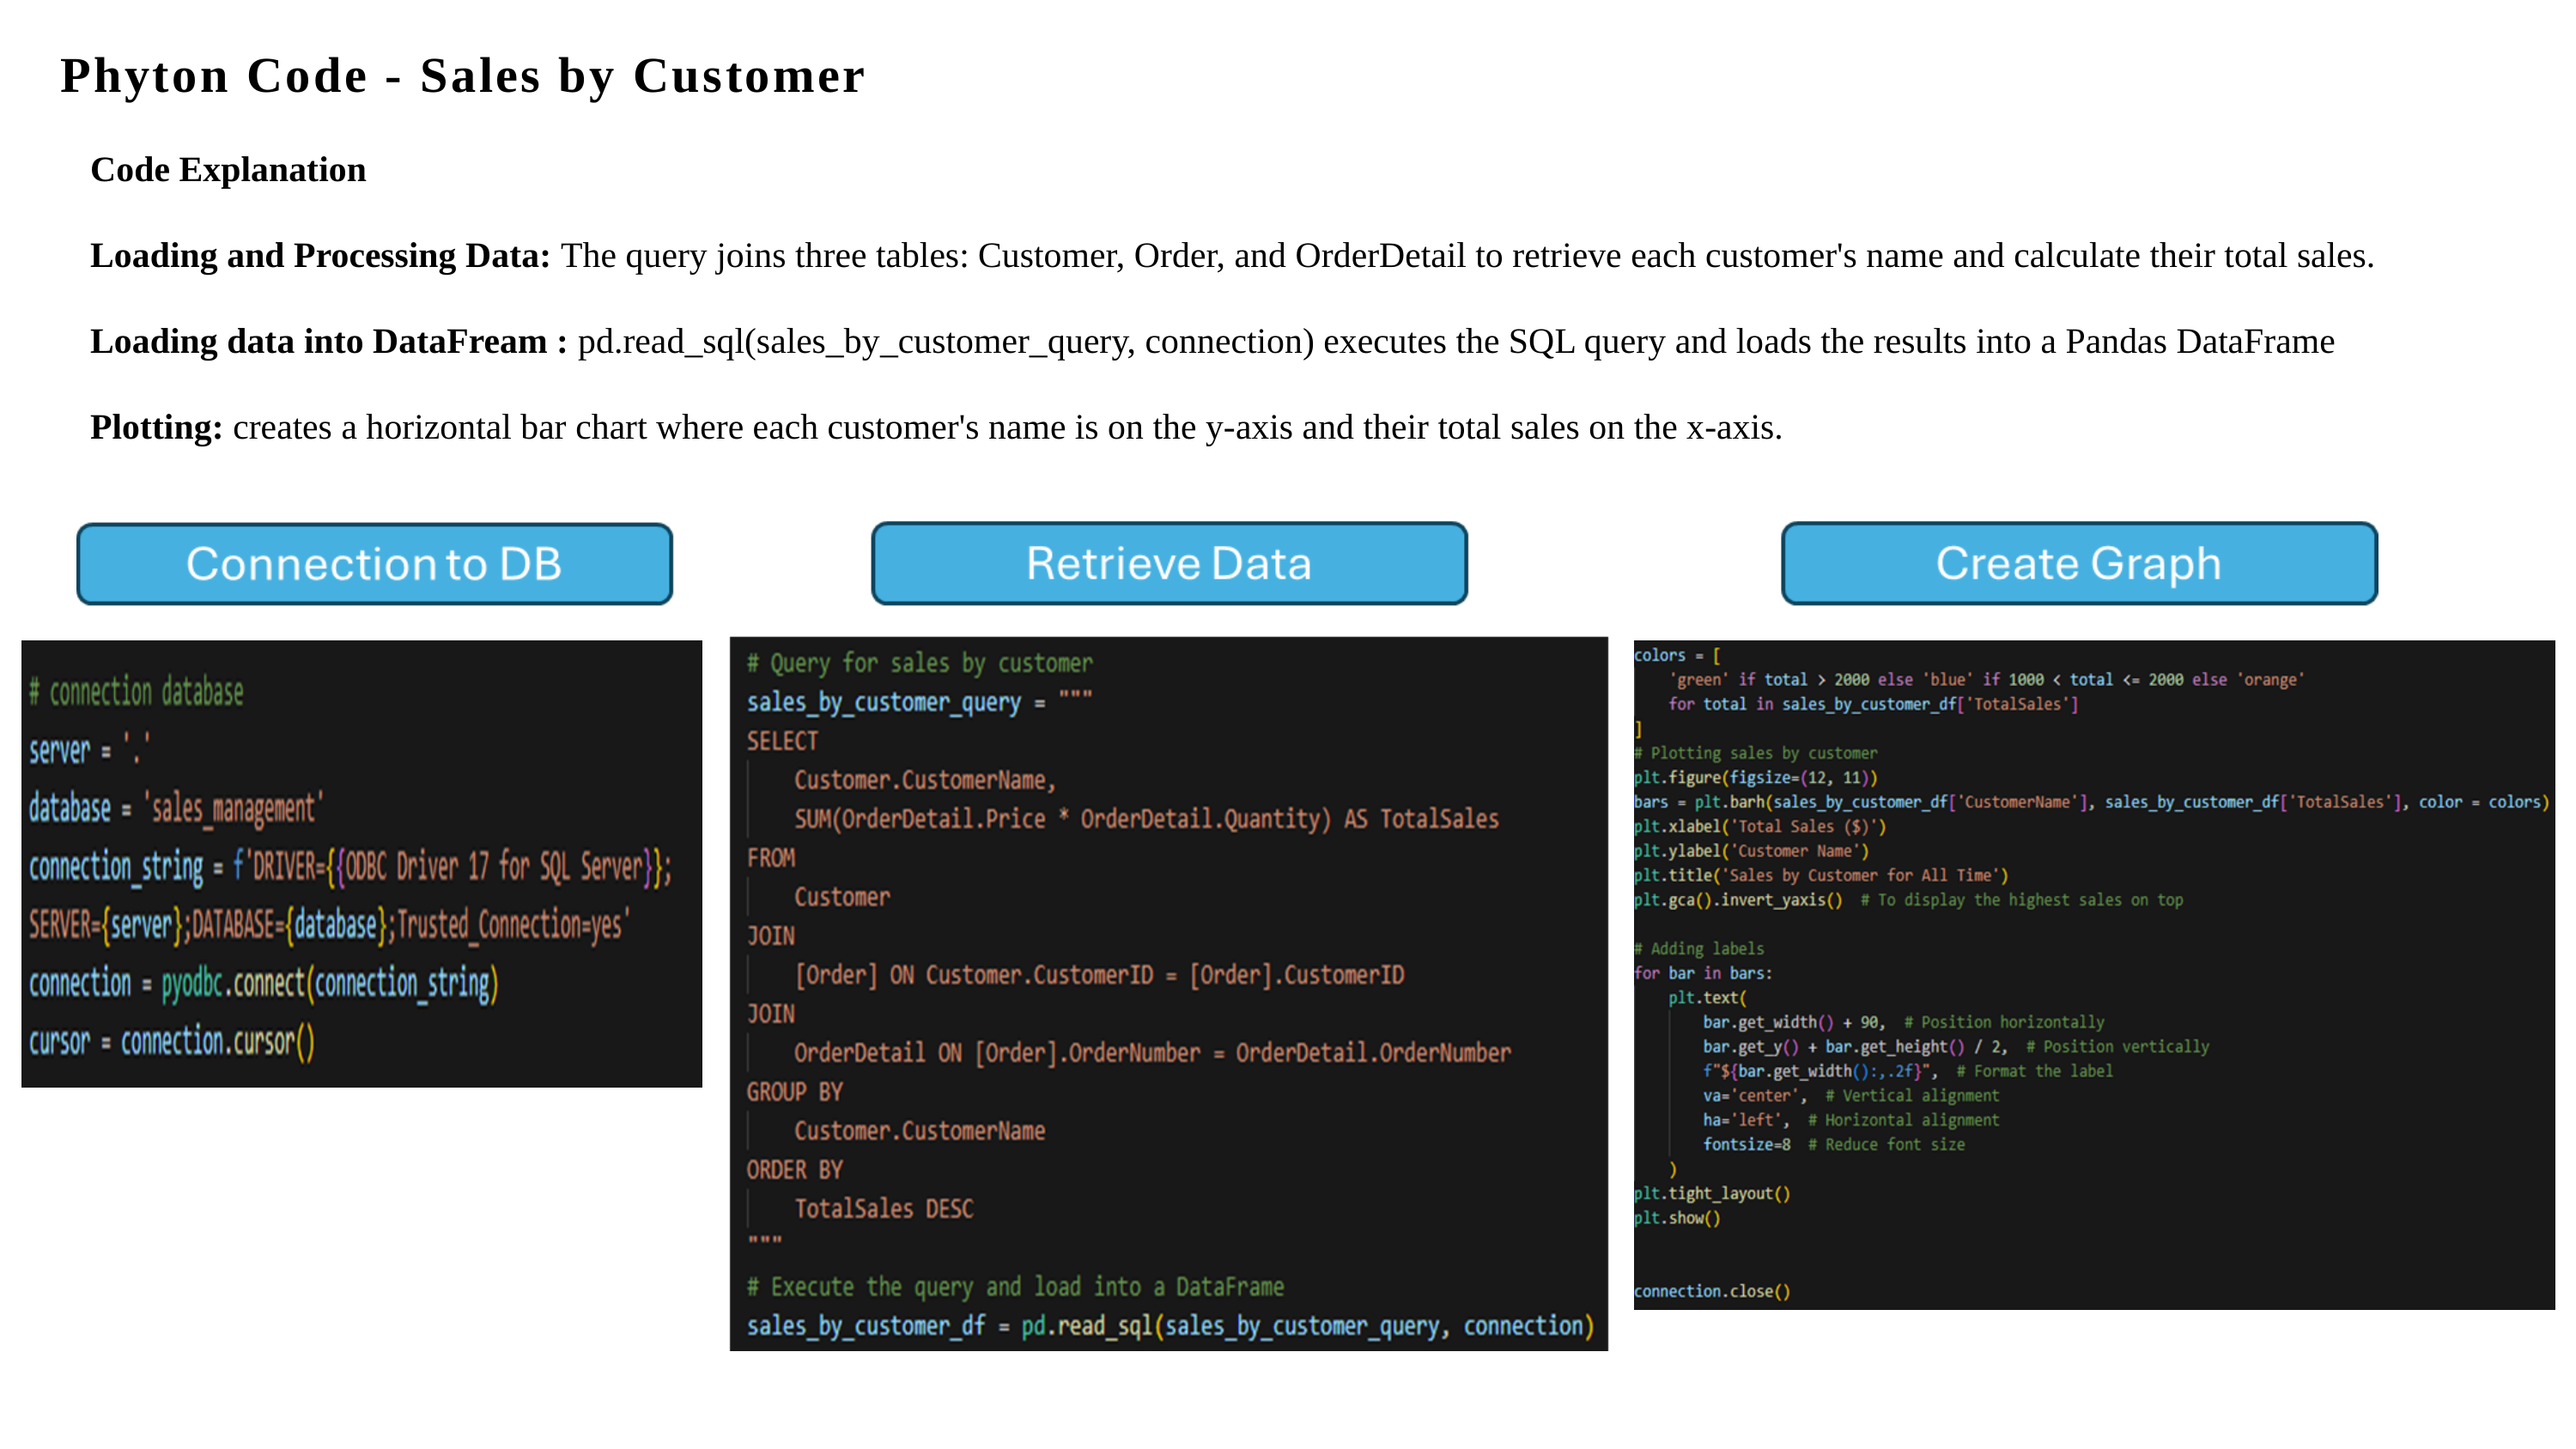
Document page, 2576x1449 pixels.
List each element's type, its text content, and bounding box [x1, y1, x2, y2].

text_box Phyton Code - Sales by Customer [21, 42, 905, 103]
picture [21, 518, 2555, 1352]
text_box Code Explanation Loading and Processing Data: The query joins three tables: Customer, Order, and OrderDetail to retrieve each customer's name and calculate their total sales. Loading data into DataFream : pd.read_sql(sales_by_customer_query, connection) executes the SQL query and loads the results into a Pandas DataFrame Plotting: creates a horizontal bar chart where each customer's name is on the y-axis and their total sales on the x-axis. [77, 139, 2459, 453]
